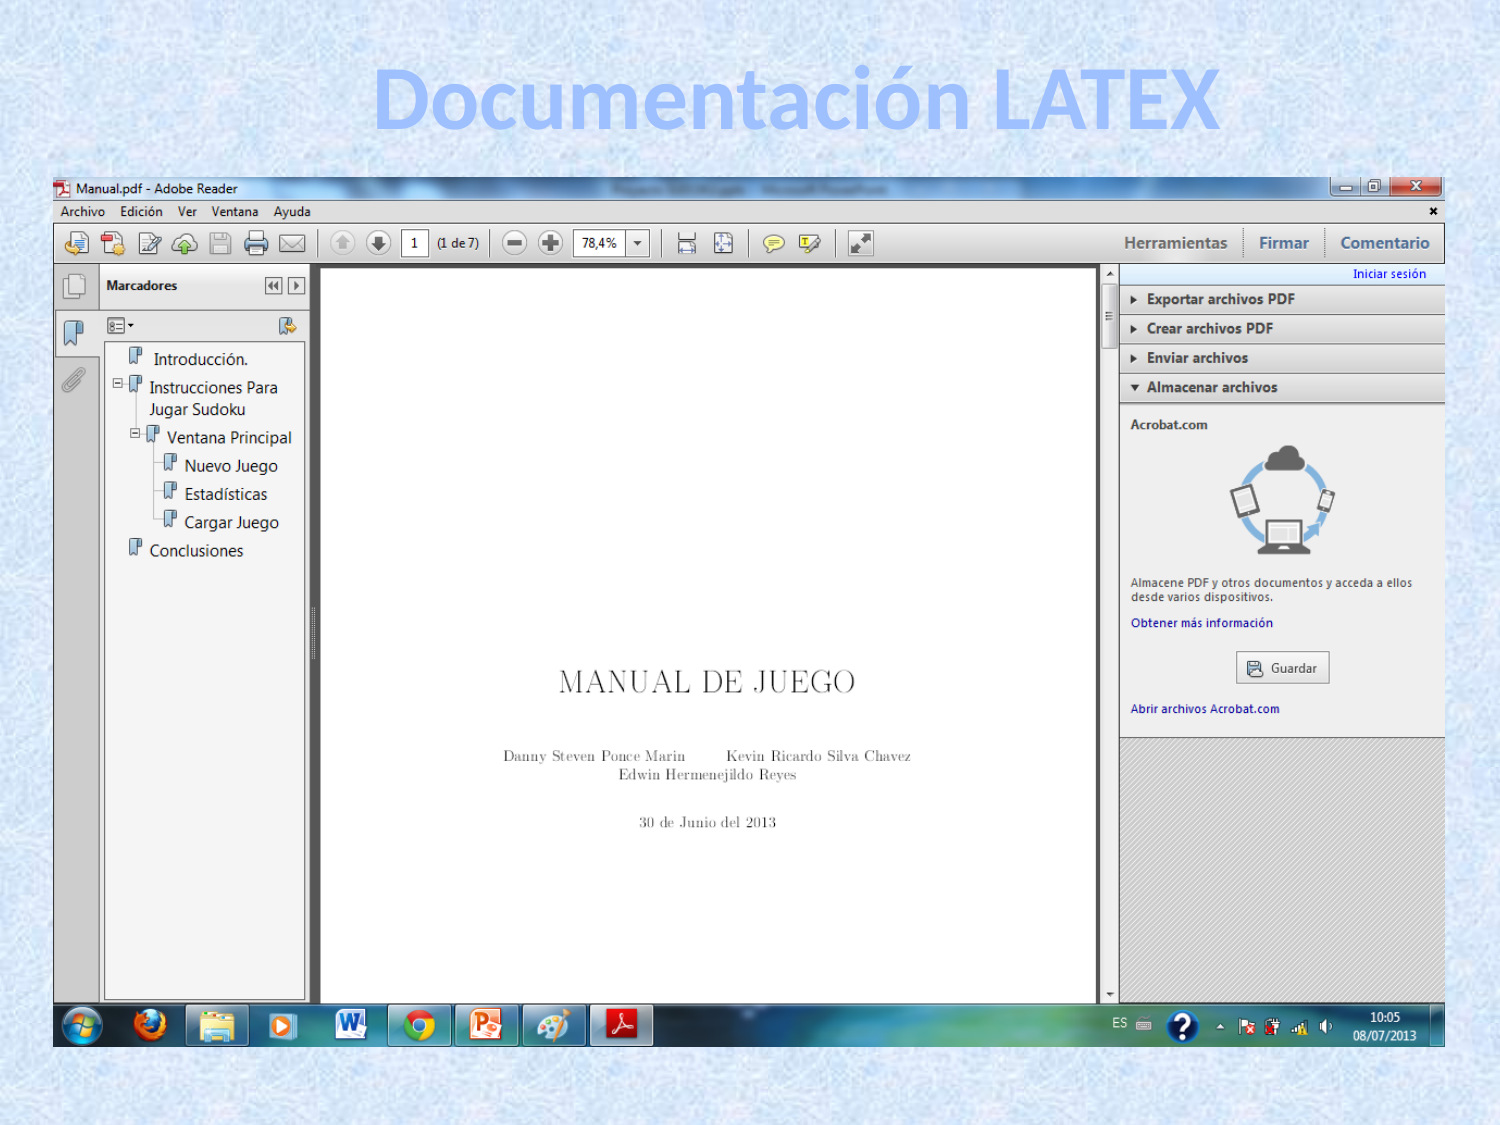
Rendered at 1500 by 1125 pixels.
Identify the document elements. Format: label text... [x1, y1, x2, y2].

picture [0, 0, 1500, 1125]
text_box Documentación LATEX [301, 30, 1294, 156]
